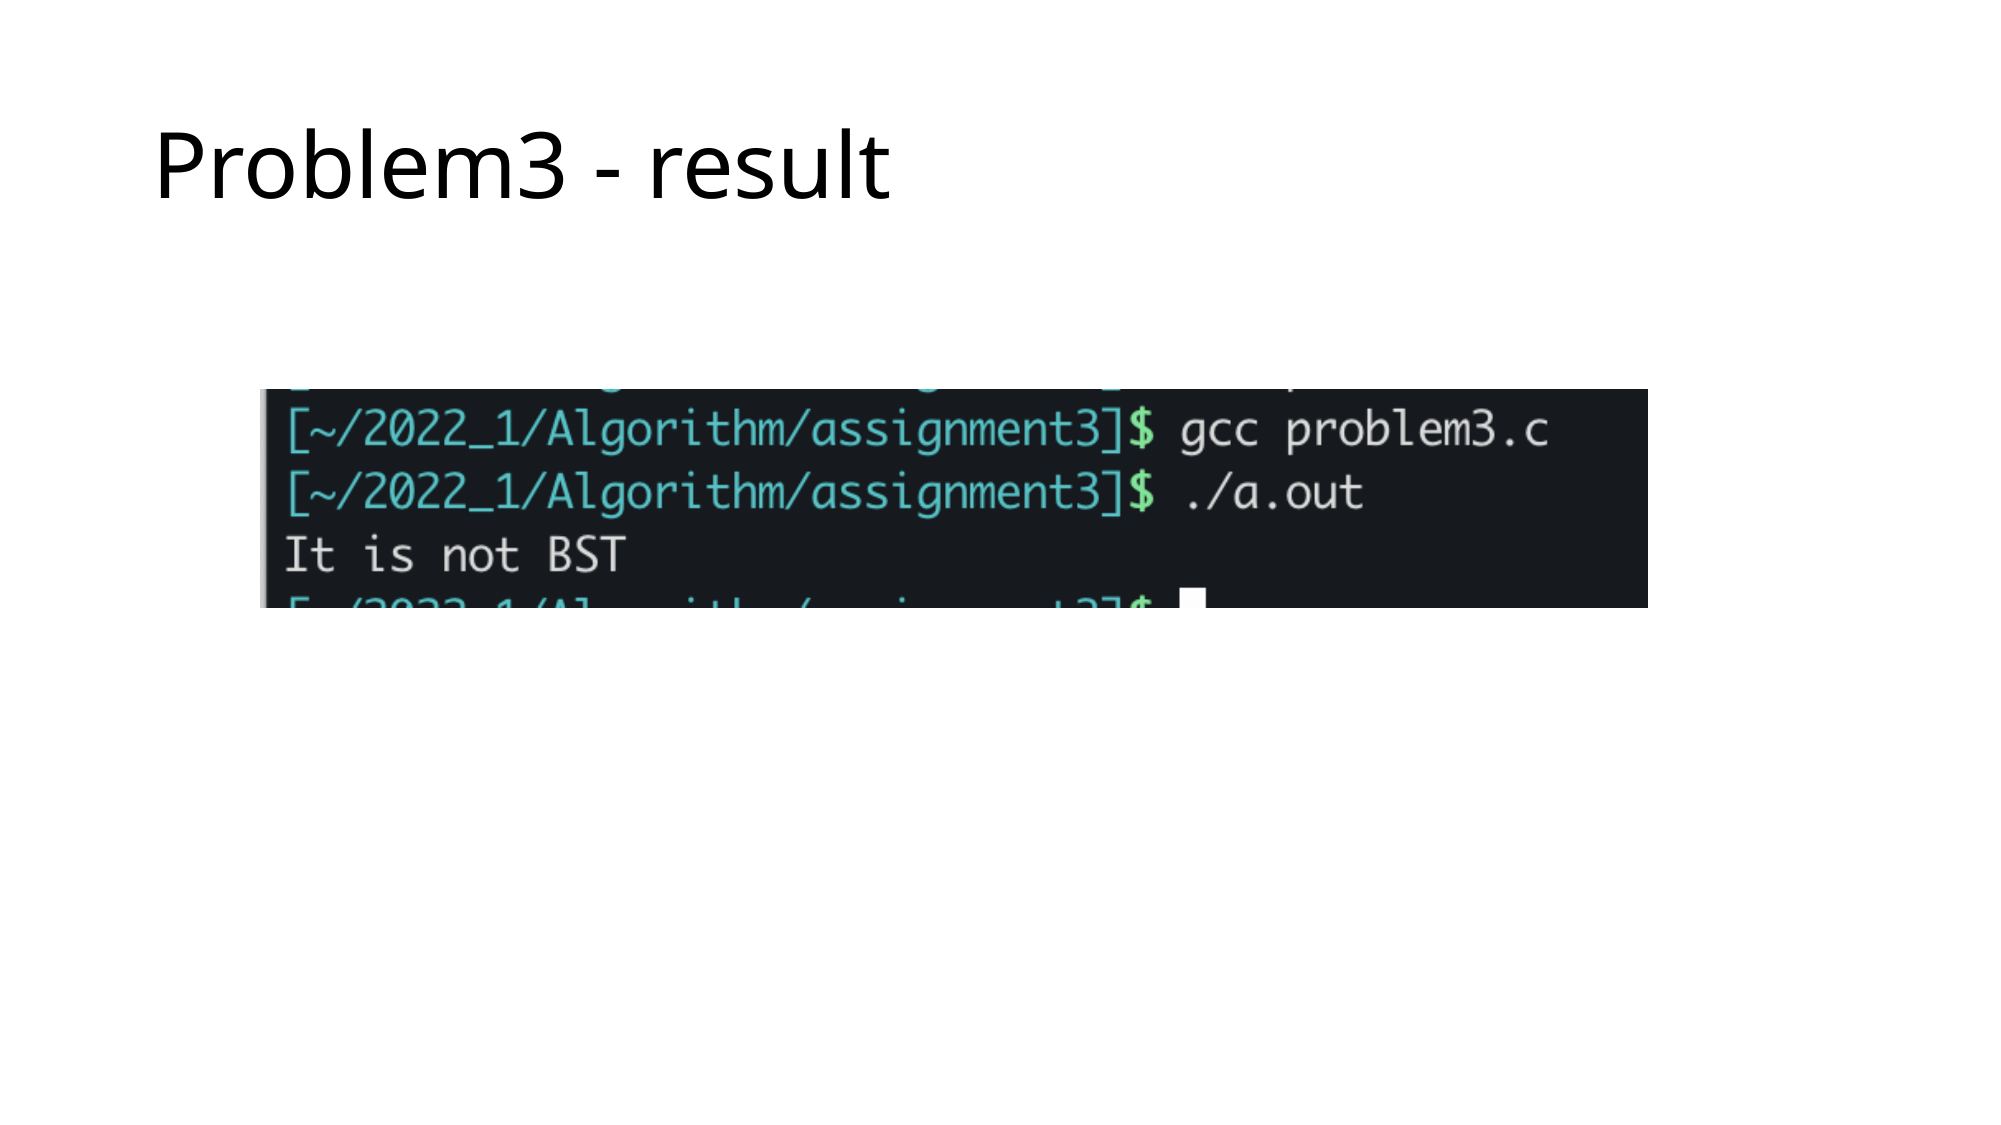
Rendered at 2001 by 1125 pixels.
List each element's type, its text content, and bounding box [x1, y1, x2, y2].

picture [260, 389, 1648, 608]
title Problem3 - result [137, 59, 1863, 278]
